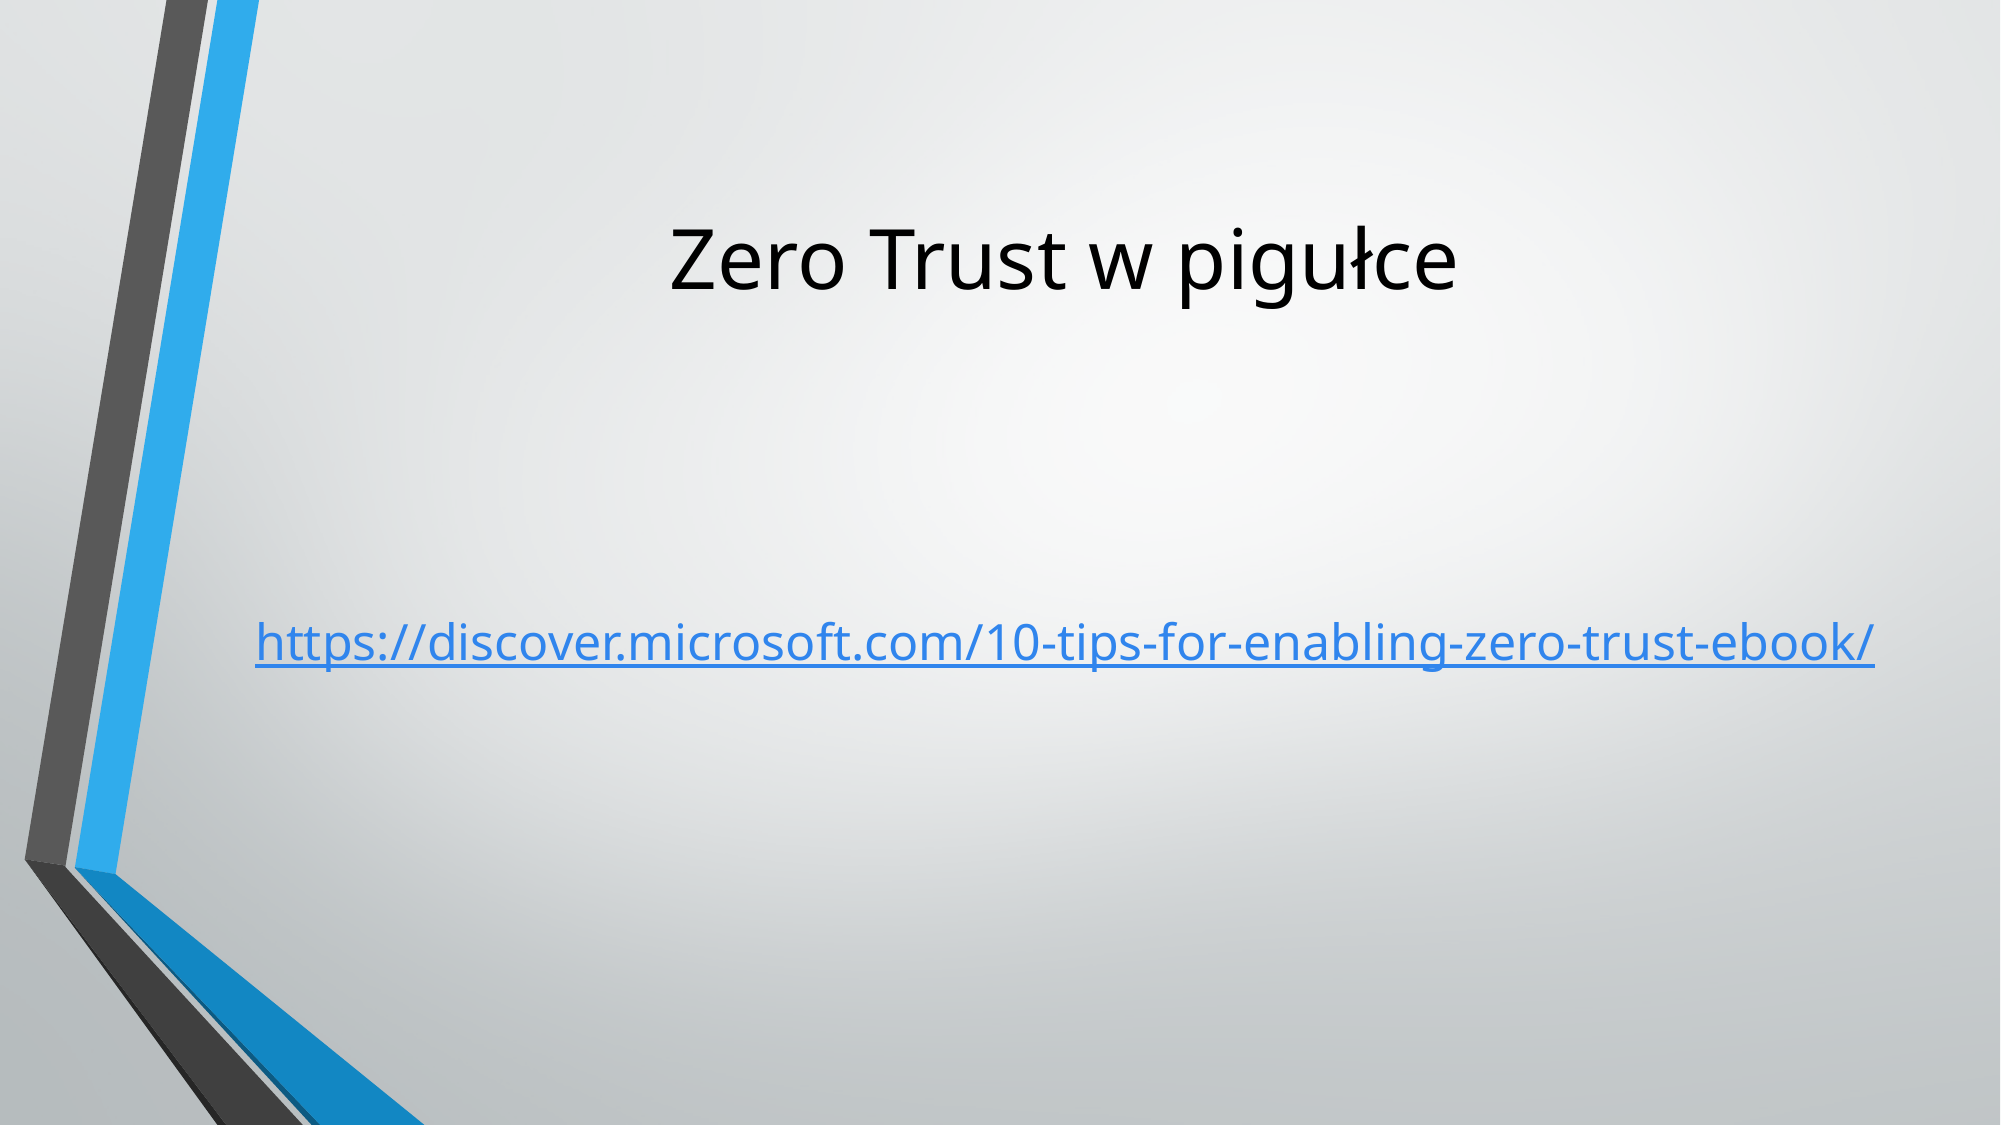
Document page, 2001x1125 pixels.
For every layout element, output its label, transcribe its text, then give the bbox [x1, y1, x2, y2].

text_box https://discover.microsoft.com/10-tips-for-enabling-zero-trust-ebook/ [240, 603, 1891, 687]
title Zero Trust w pigułce [243, 112, 1887, 400]
